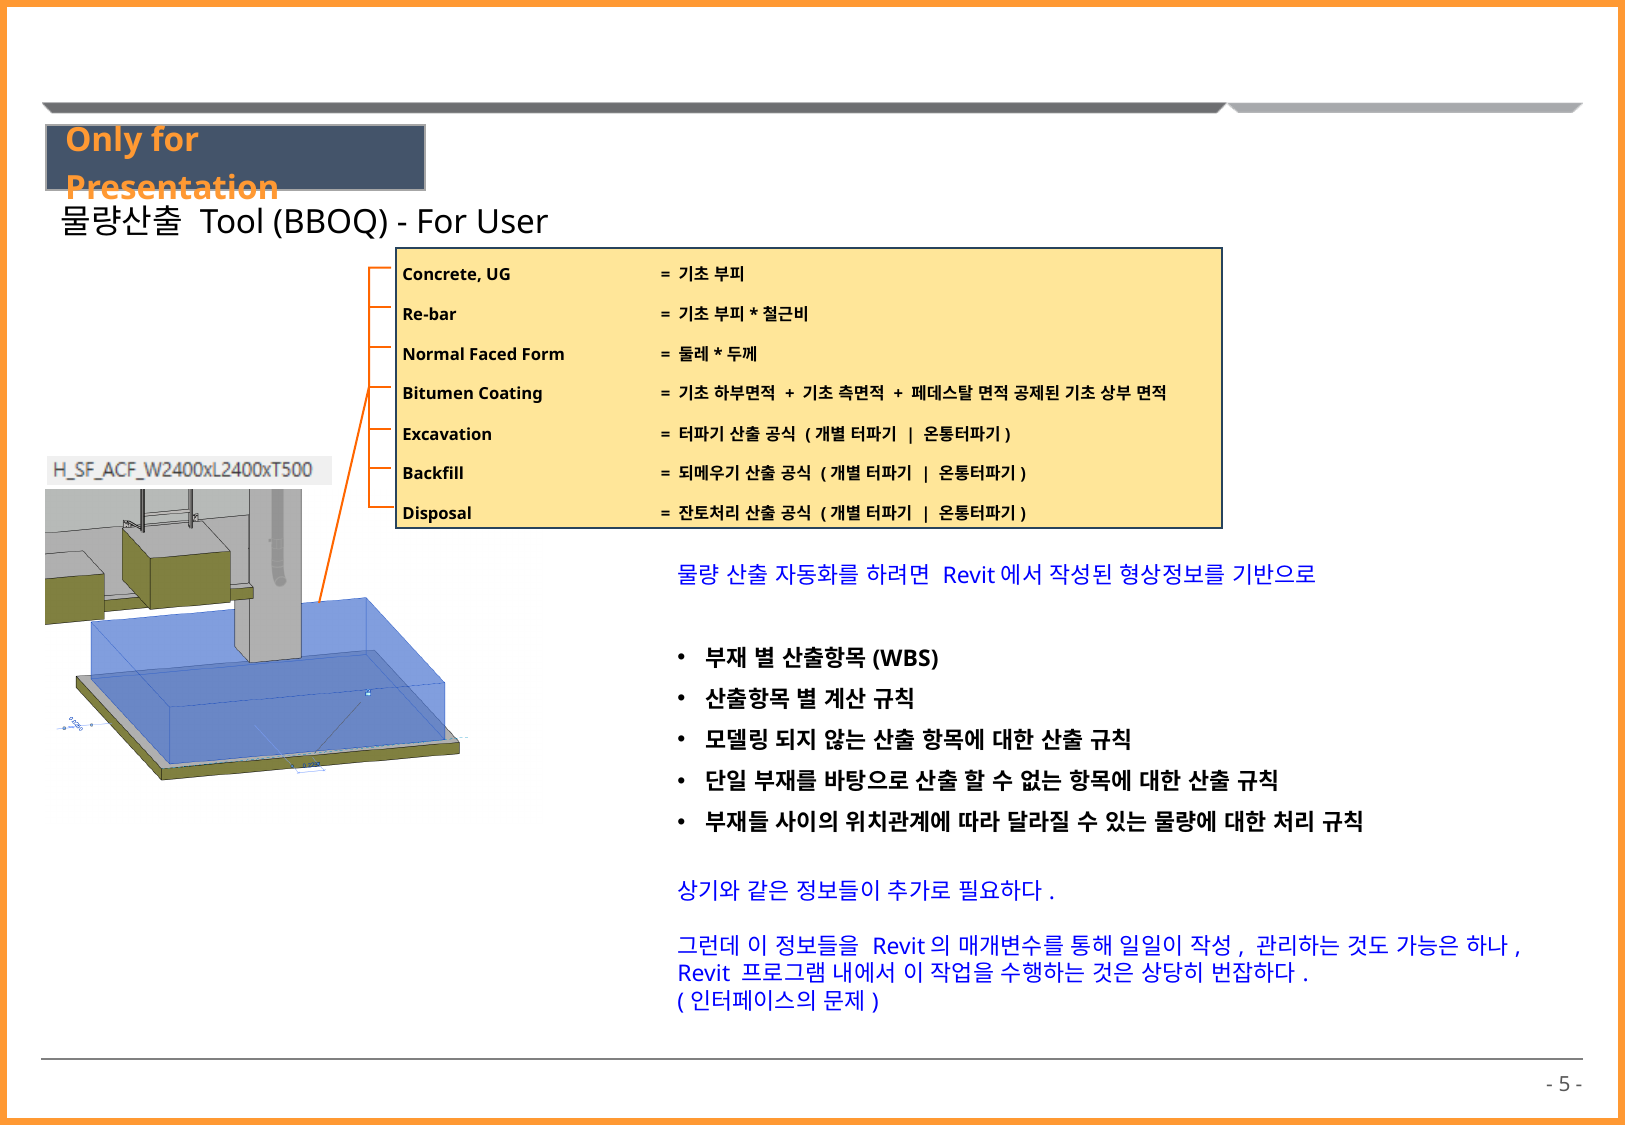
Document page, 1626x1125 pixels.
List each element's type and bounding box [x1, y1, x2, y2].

picture [47, 456, 332, 485]
picture [45, 490, 543, 824]
text_box [0, 0, 1625, 1125]
text_box [319, 267, 395, 603]
text_box [387, 236, 1222, 528]
